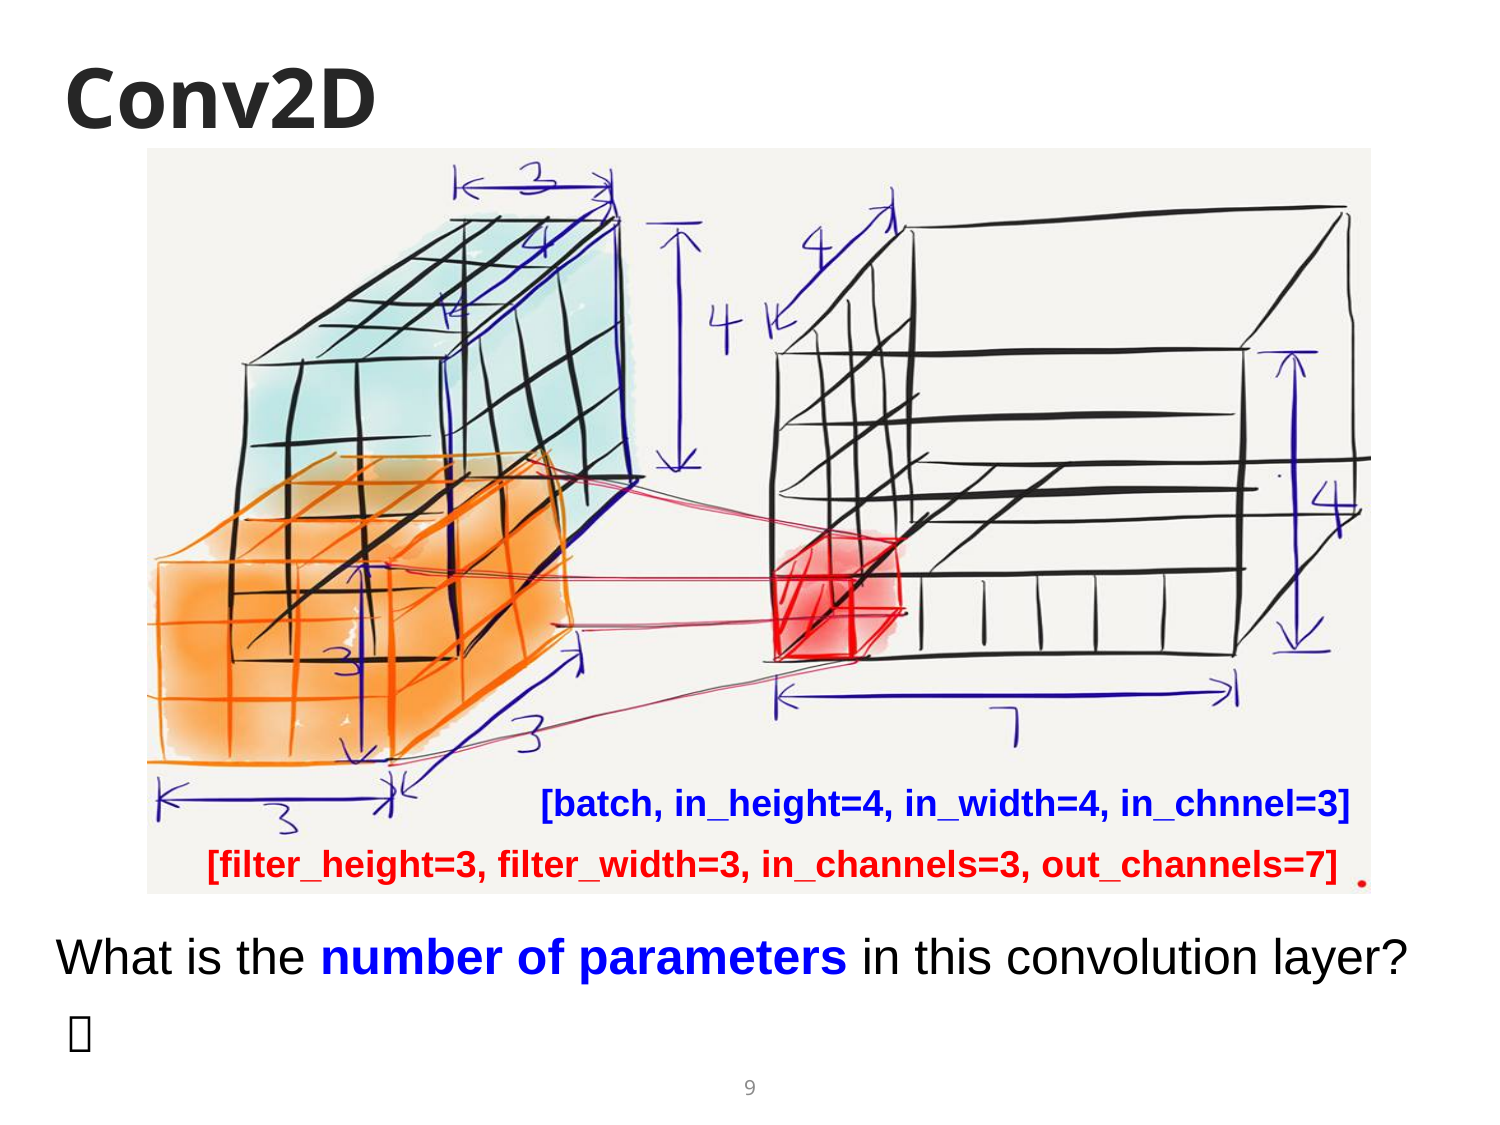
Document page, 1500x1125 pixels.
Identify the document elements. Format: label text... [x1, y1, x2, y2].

text_box What is the number of parameters in this convolution layer? [40, 916, 1497, 992]
slide_number 9 [575, 1058, 925, 1119]
picture [147, 148, 1371, 894]
title Conv2D [48, 41, 1456, 149]
